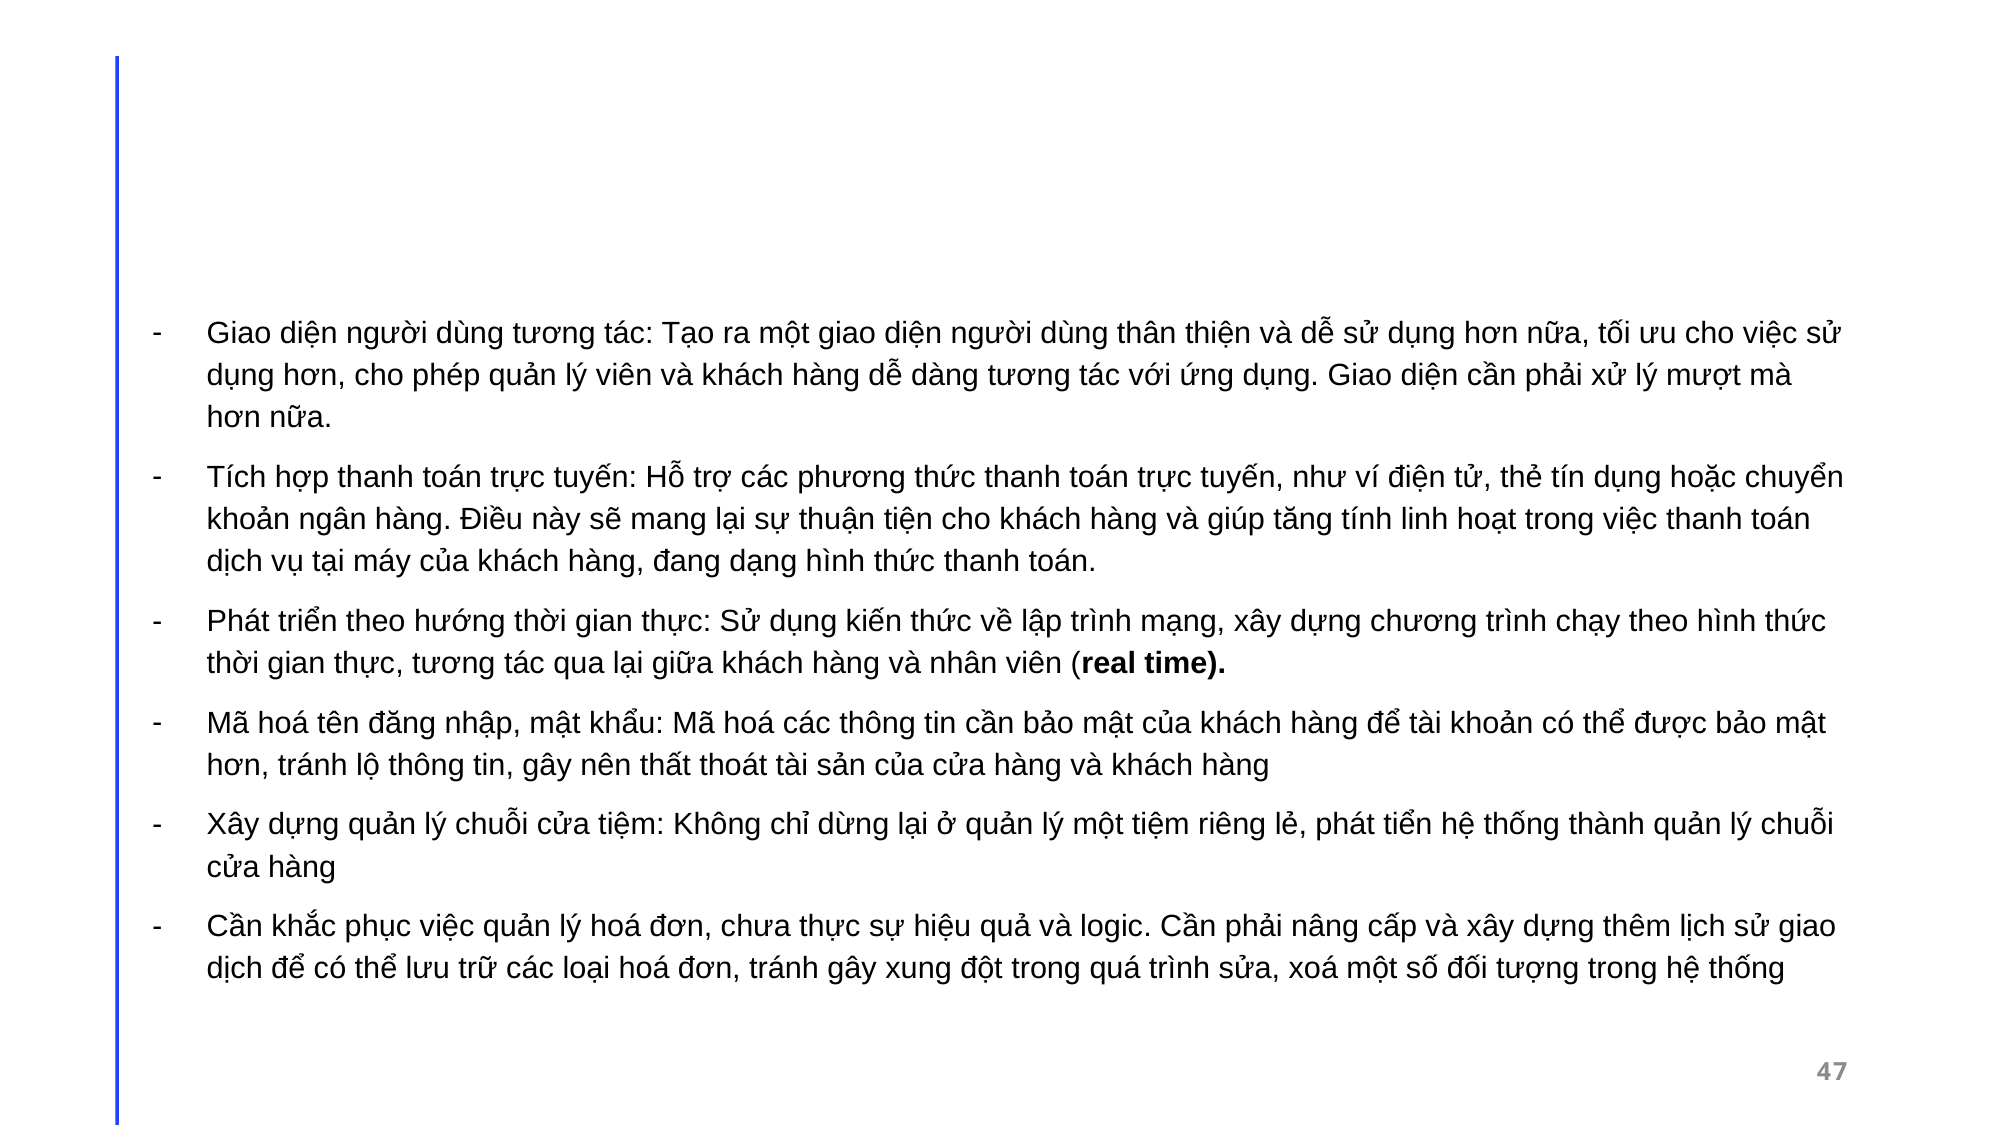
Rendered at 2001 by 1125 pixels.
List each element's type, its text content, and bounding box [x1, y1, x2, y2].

slide_number 47 [1412, 1042, 1863, 1103]
list Giao diện người dùng tương tác: Tạo ra một giao diện người dùng thân thiện và dễ sử dụng hơn nữa, tối ưu cho việc sử dụng hơn, cho phép quản lý viên và khách hàng dễ dàng tương tác với ứng dụng. Giao diện cần phải xử lý mượt mà hơn nữa. Tích hợp thanh toán trực tuyến: Hỗ trợ các phương thức thanh toán trực tuyến, như ví điện tử, thẻ tín dụng hoặc chuyển khoản ngân hàng. Điều này sẽ mang lại sự thuận tiện cho khách hàng và giúp tăng tính linh hoạt trong việc thanh toán dịch vụ tại máy của khách hàng, đang dạng hình thức thanh toán. Phát triển theo hướng thời gian thực: Sử dụng kiến thức về lập trình mạng, xây dựng chương trình chạy theo hình thức thời gian thực, tương tác qua lại giữa khách hàng và nhân viên (real time). Mã hoá tên đăng nhập, mật khẩu: Mã hoá các thông tin cần bảo mật của khách hàng để tài khoản có thể được bảo mật hơn, tránh lộ thông tin, gây nên thất thoát tài sản của cửa hàng và khách hàng Xây dựng quản lý chuỗi cửa tiệm: Không chỉ dừng lại ở quản lý một tiệm riêng lẻ, phát tiển hệ thống thành quản lý chuỗi cửa hàng Cần khắc phục việc quản lý hoá đơn, chưa thực sự hiệu quả và logic. Cần phải nâng cấp và xây dựng thêm lịch sử giao dịch để có thể lưu trữ các loại hoá đơn, tránh gây xung đột trong quá trình sửa, xoá một số đối tượng trong hệ thống [137, 299, 1863, 1014]
